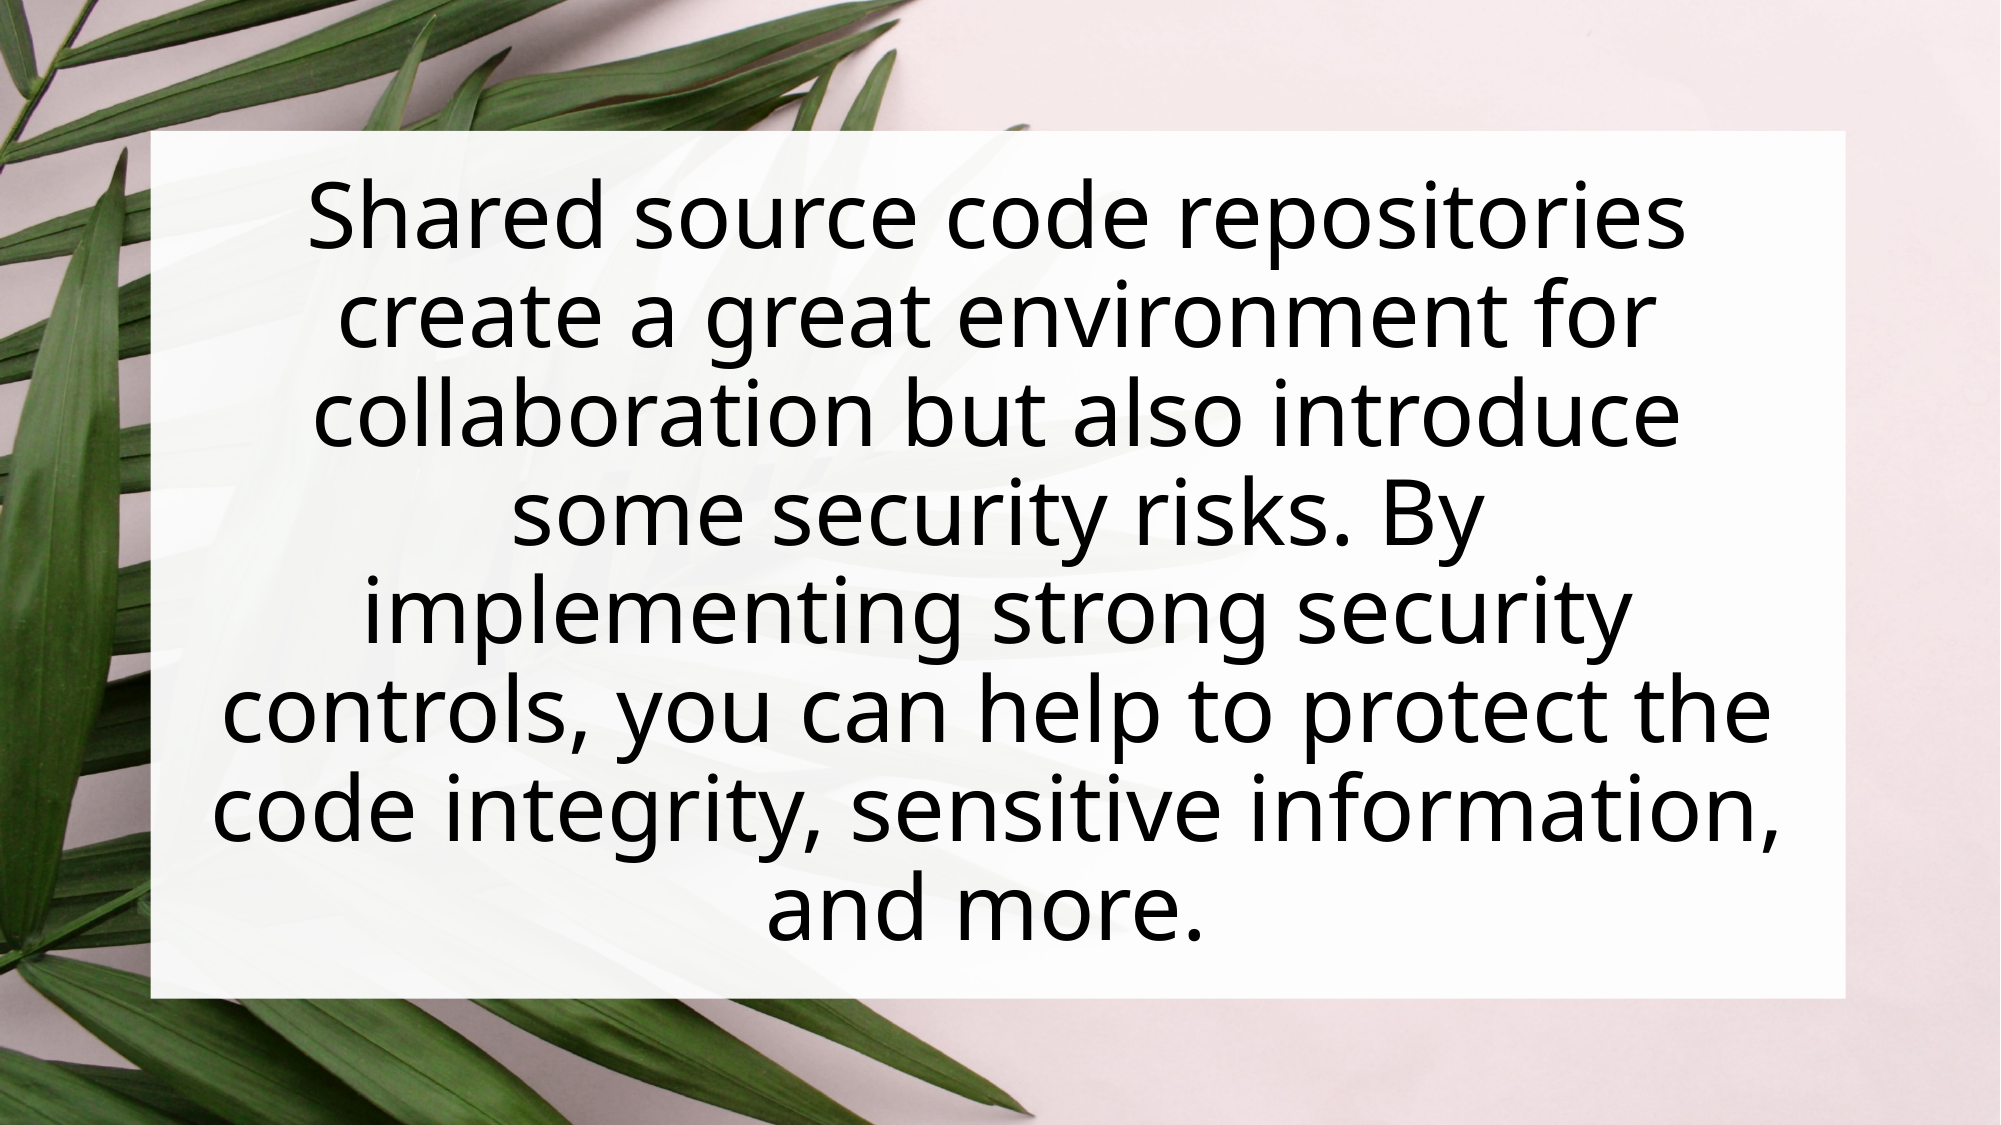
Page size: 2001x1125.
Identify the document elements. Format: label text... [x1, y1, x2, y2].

title Shared source code repositories create a great environment for collaboration but also introduce some security risks. By implementing strong security controls, you can help to protect the code integrity, sensitive information, and more. [150, 130, 1846, 999]
picture [0, 0, 2000, 1125]
